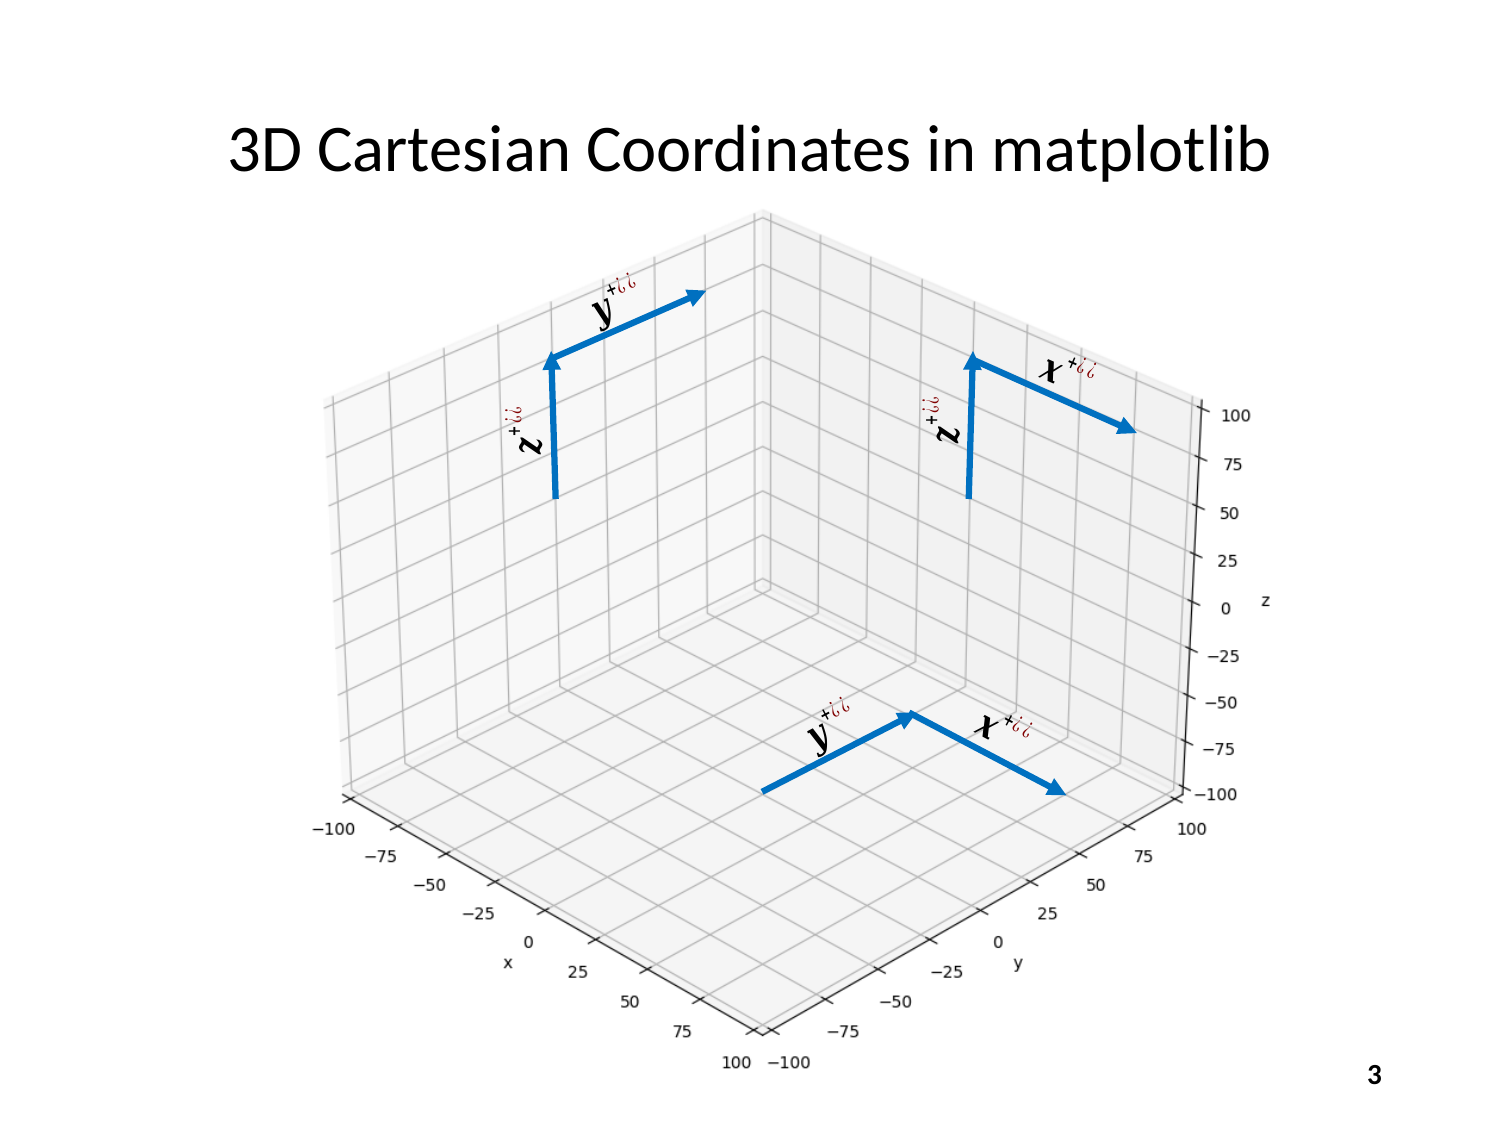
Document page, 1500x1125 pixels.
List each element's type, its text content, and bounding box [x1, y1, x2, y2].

slide_number 3 [1059, 1042, 1397, 1103]
title 3D Cartesian Coordinates in matplotlib [103, 59, 1397, 241]
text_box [909, 712, 1067, 796]
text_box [551, 290, 707, 359]
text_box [970, 358, 1137, 434]
picture [154, 138, 1346, 1091]
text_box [968, 350, 974, 499]
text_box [551, 359, 556, 499]
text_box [762, 712, 909, 792]
